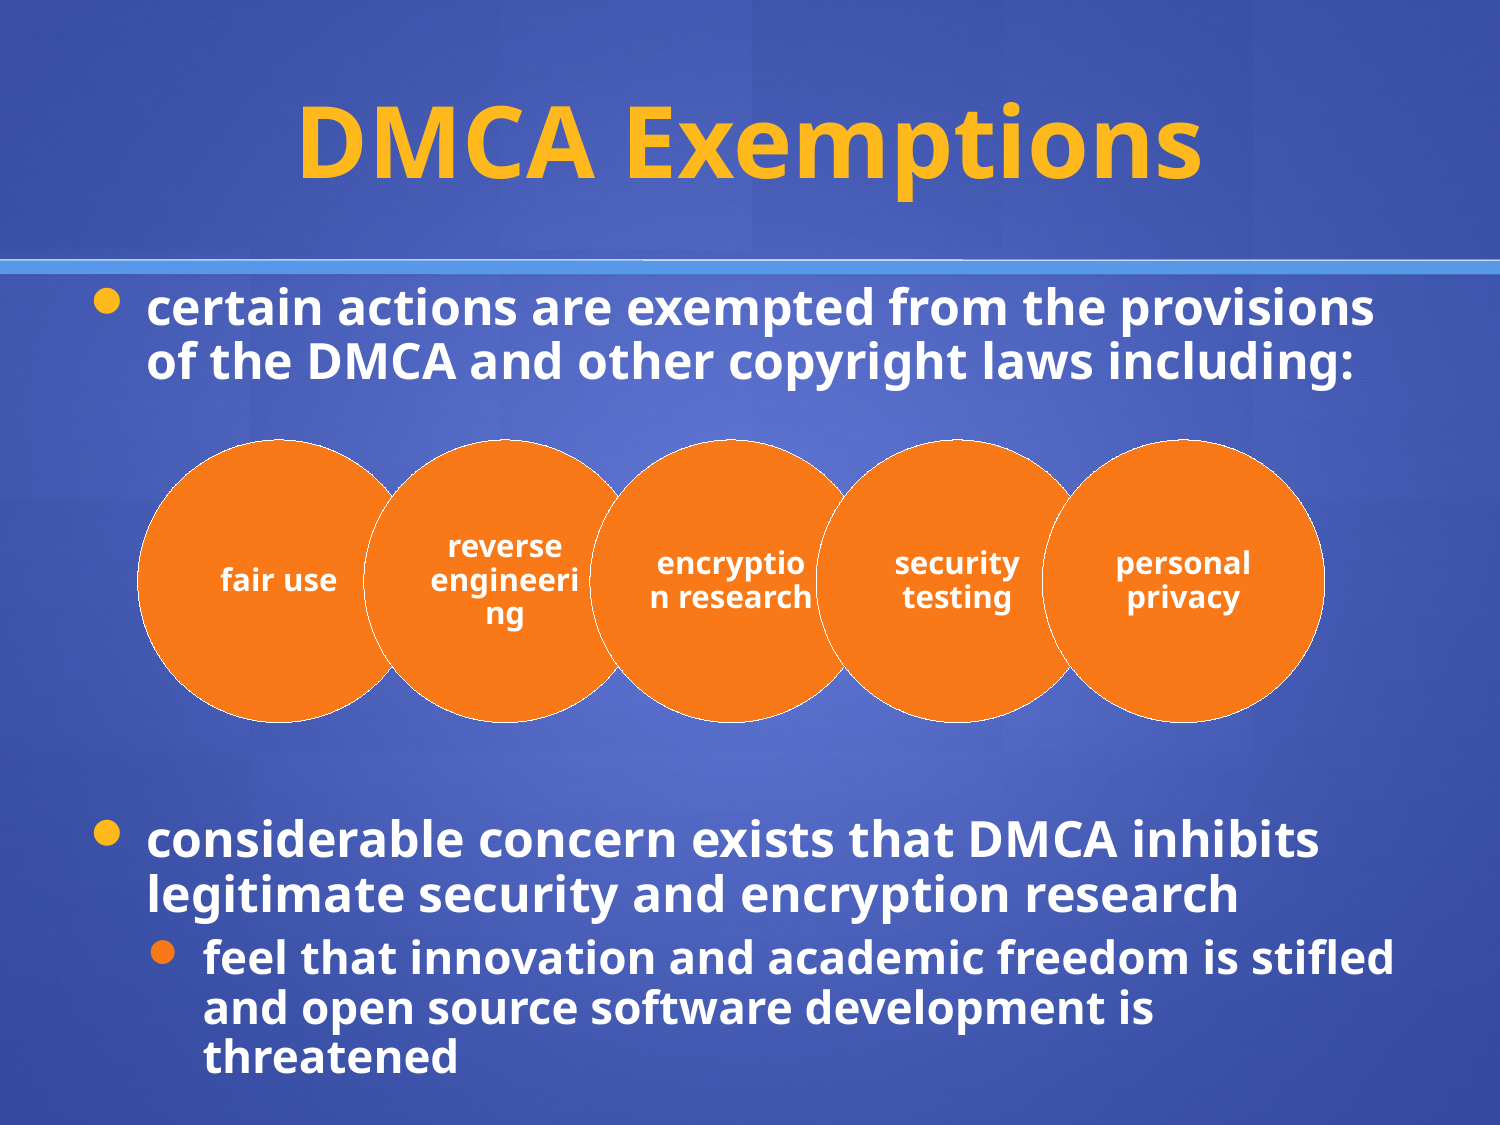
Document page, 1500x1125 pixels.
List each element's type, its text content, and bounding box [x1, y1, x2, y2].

list certain actions are exempted from the provisions of the DMCA and other copyright laws including: considerable concern exists that DMCA inhibits legitimate security and encryption research feel that innovation and academic freedom is stifled and open source software development is threatened [75, 275, 1425, 1088]
title DMCA Exemptions [75, 45, 1425, 233]
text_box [136, 286, 1326, 876]
